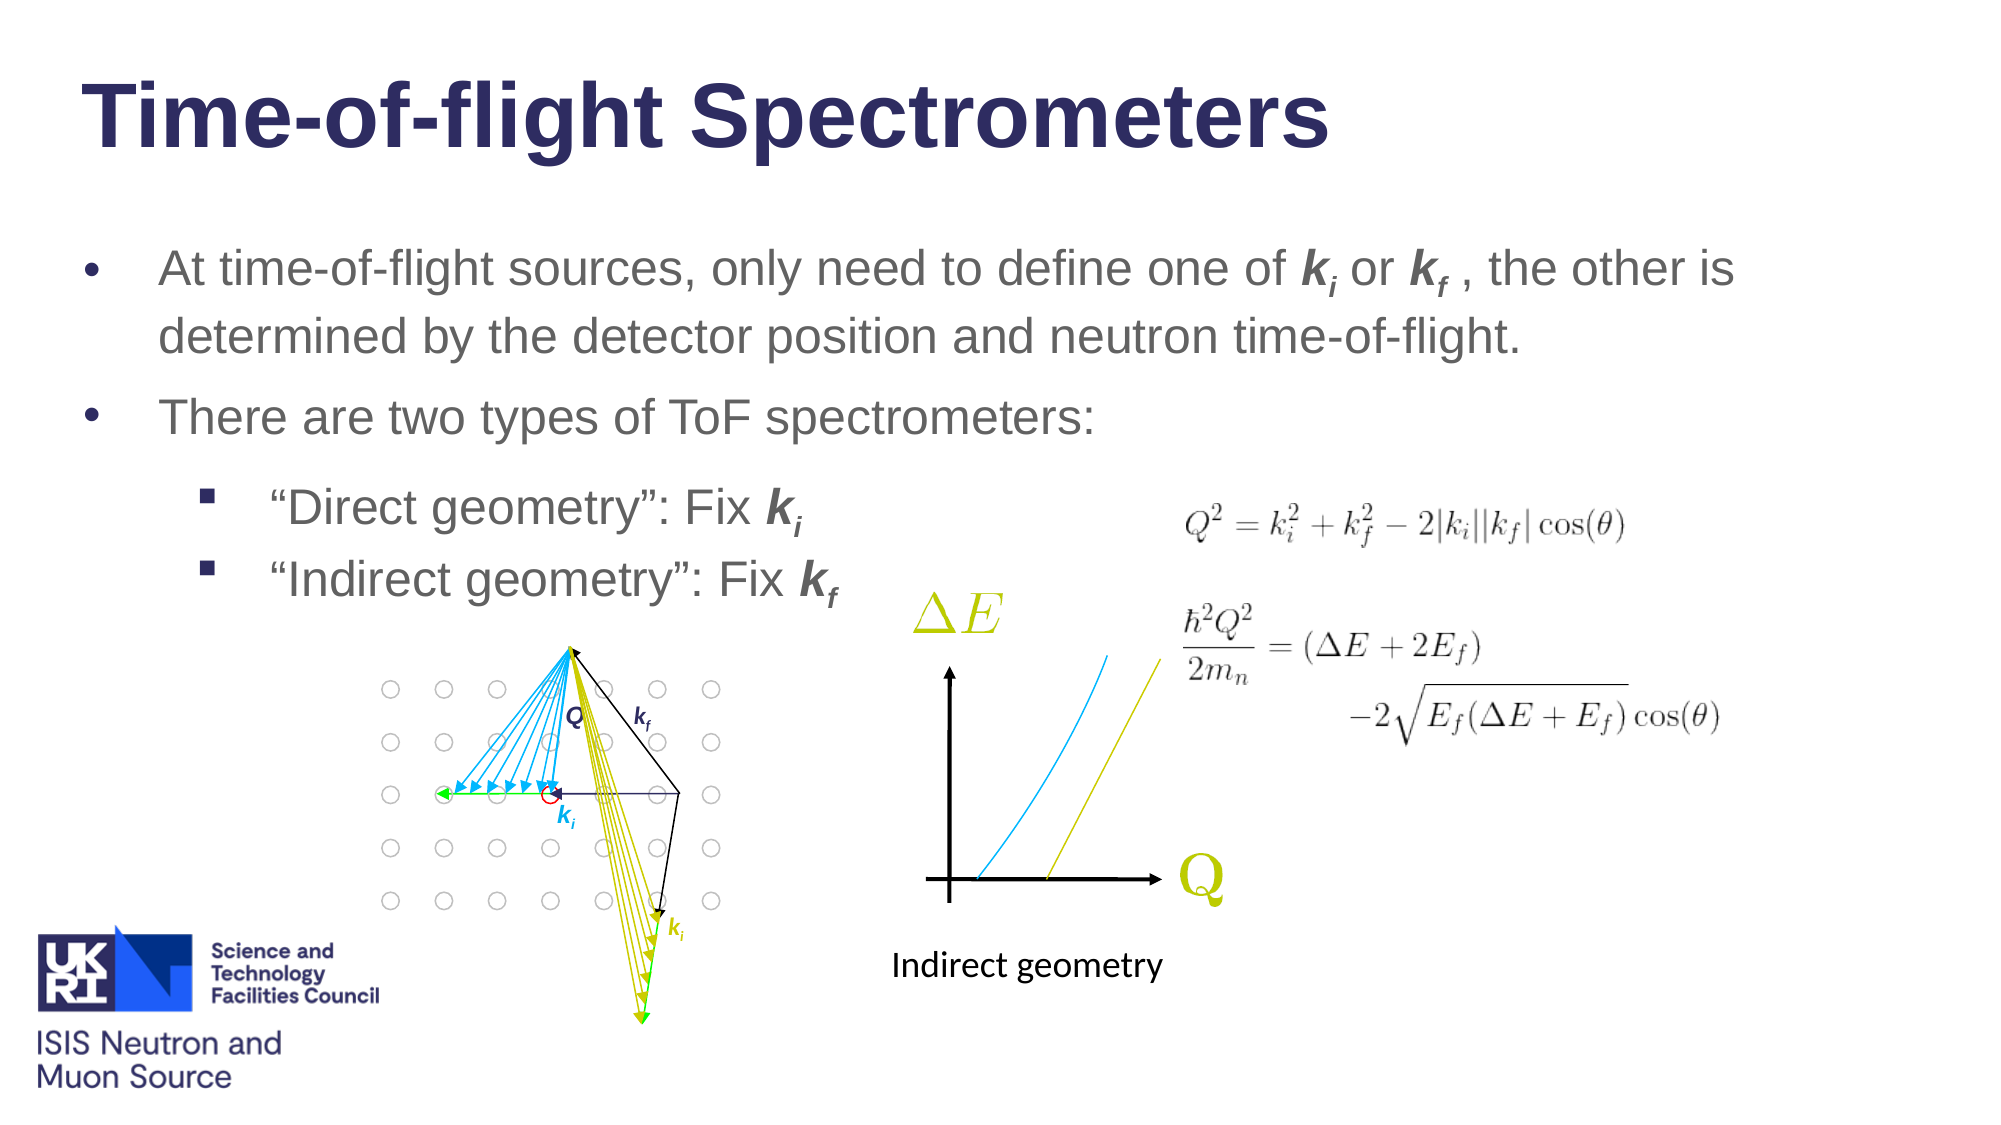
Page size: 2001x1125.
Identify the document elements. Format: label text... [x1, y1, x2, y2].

picture [15, 911, 402, 1111]
list At time-of-flight sources, only need to define one of ki or kf , the other is determined by the detector position and neutron time-of-flight. There are two types of ToF spectrometers: “Direct geometry”: Fix ki “Indirect geometry”: Fix kf [68, 227, 1827, 887]
picture [1183, 602, 1721, 748]
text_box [381, 627, 739, 1025]
title Time-of-flight Spectrometers [66, 56, 1827, 180]
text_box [876, 560, 1243, 993]
picture [1186, 503, 1625, 548]
